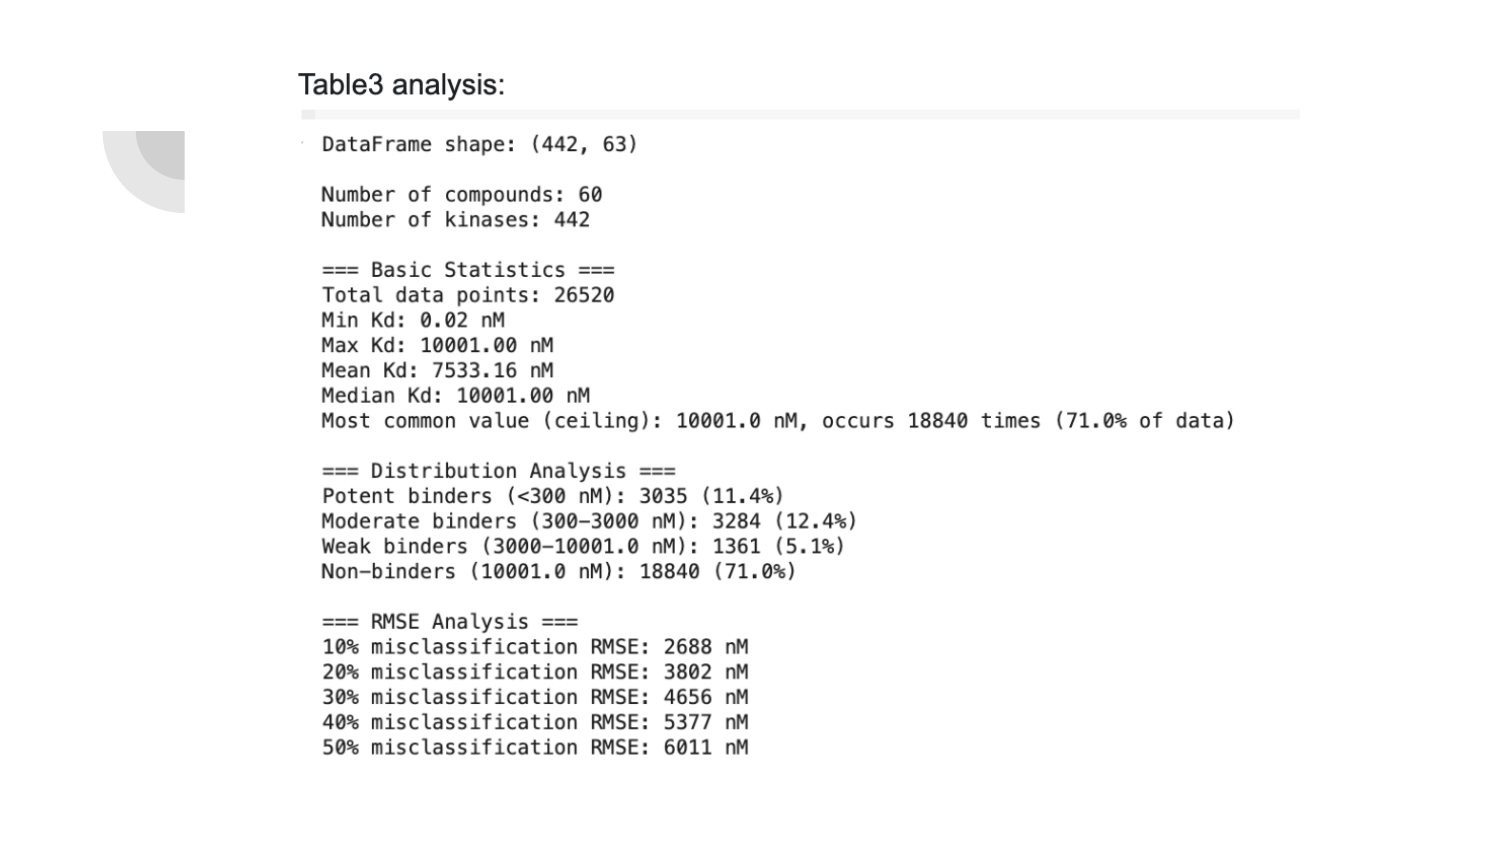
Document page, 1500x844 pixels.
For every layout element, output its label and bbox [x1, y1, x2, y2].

picture [289, 62, 1301, 778]
